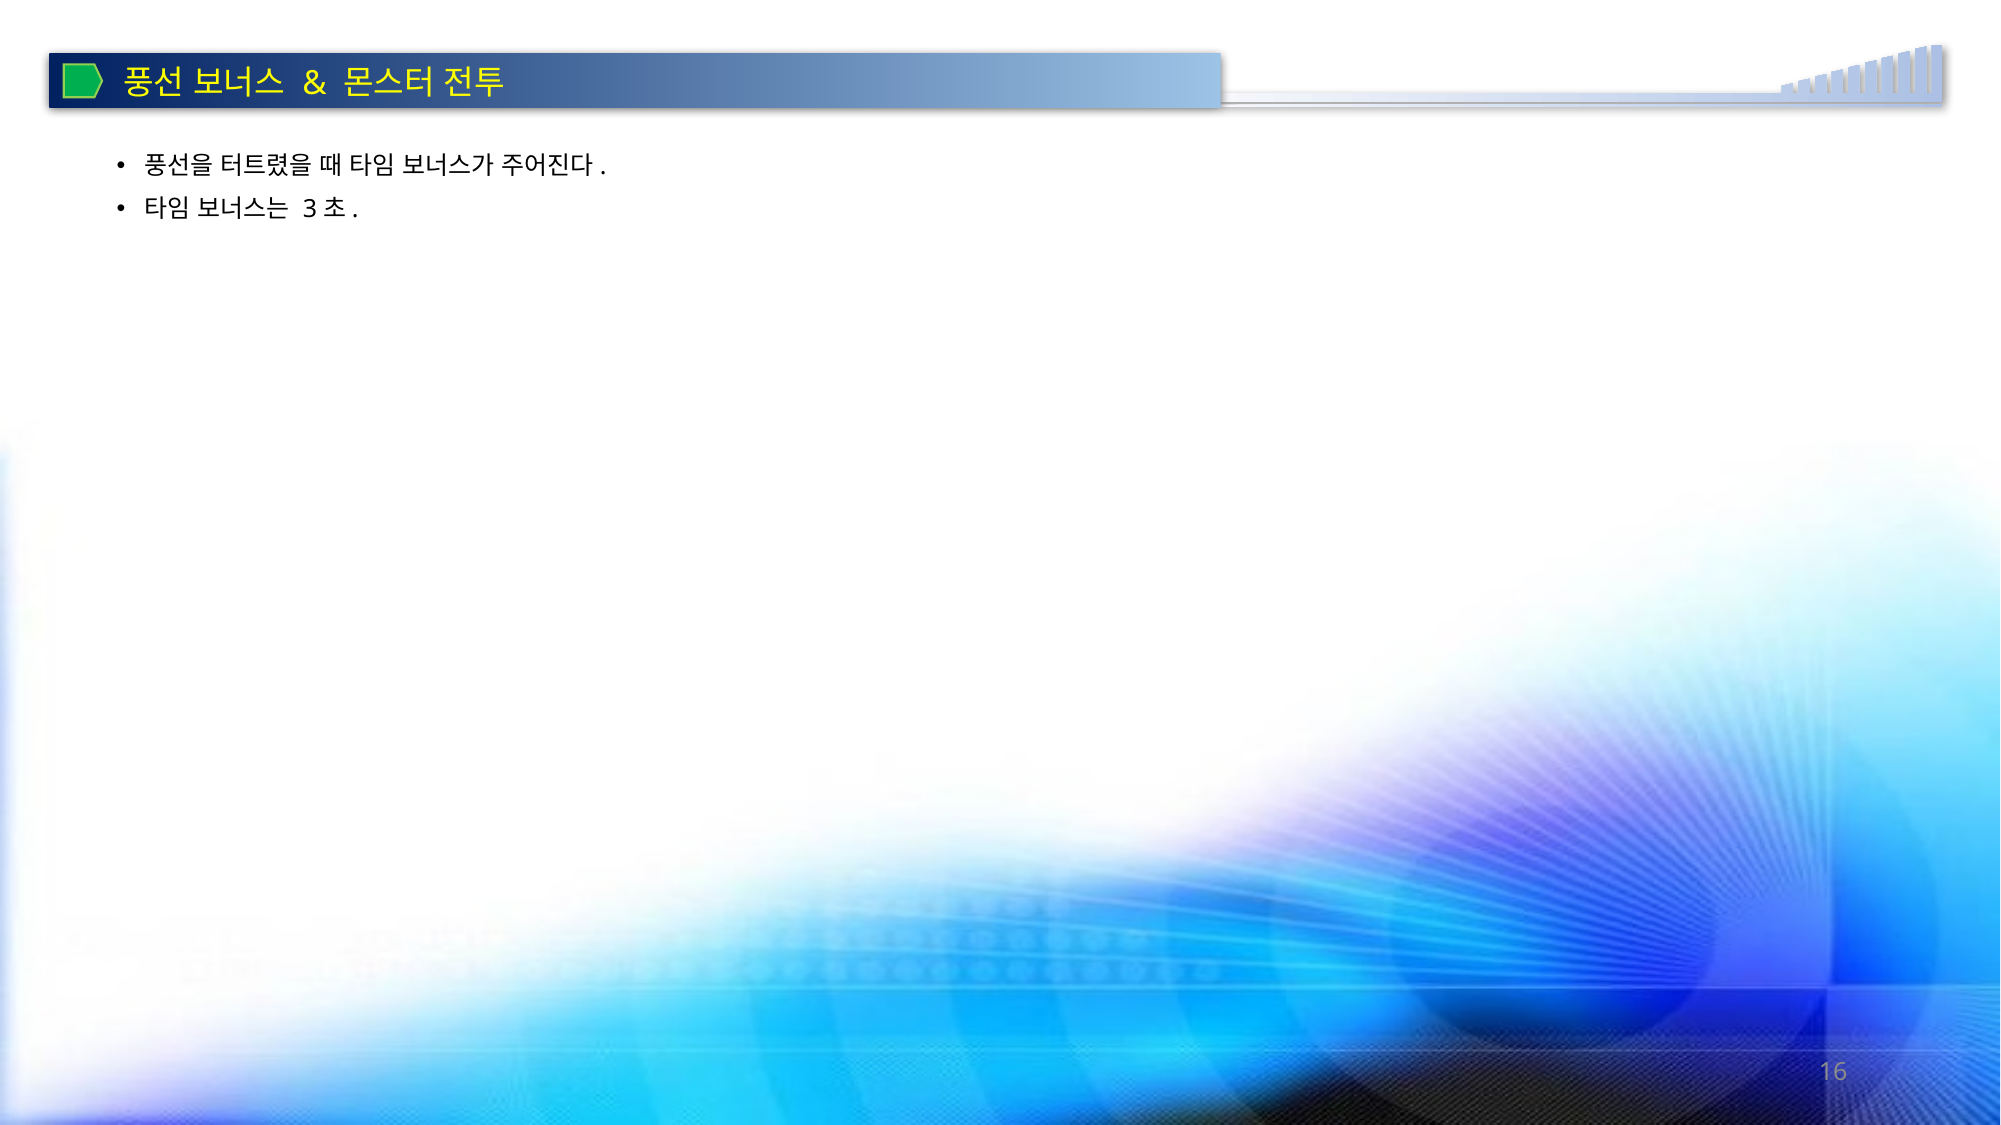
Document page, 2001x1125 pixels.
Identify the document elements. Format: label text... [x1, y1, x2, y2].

picture [0, 0, 2001, 1125]
slide_number 16 [1412, 1042, 1863, 1103]
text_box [49, 44, 1943, 108]
text_box 풍선을 터트렸을 때 타임 보너스가 주어진다. 타임 보너스는 3초. [101, 142, 1807, 273]
